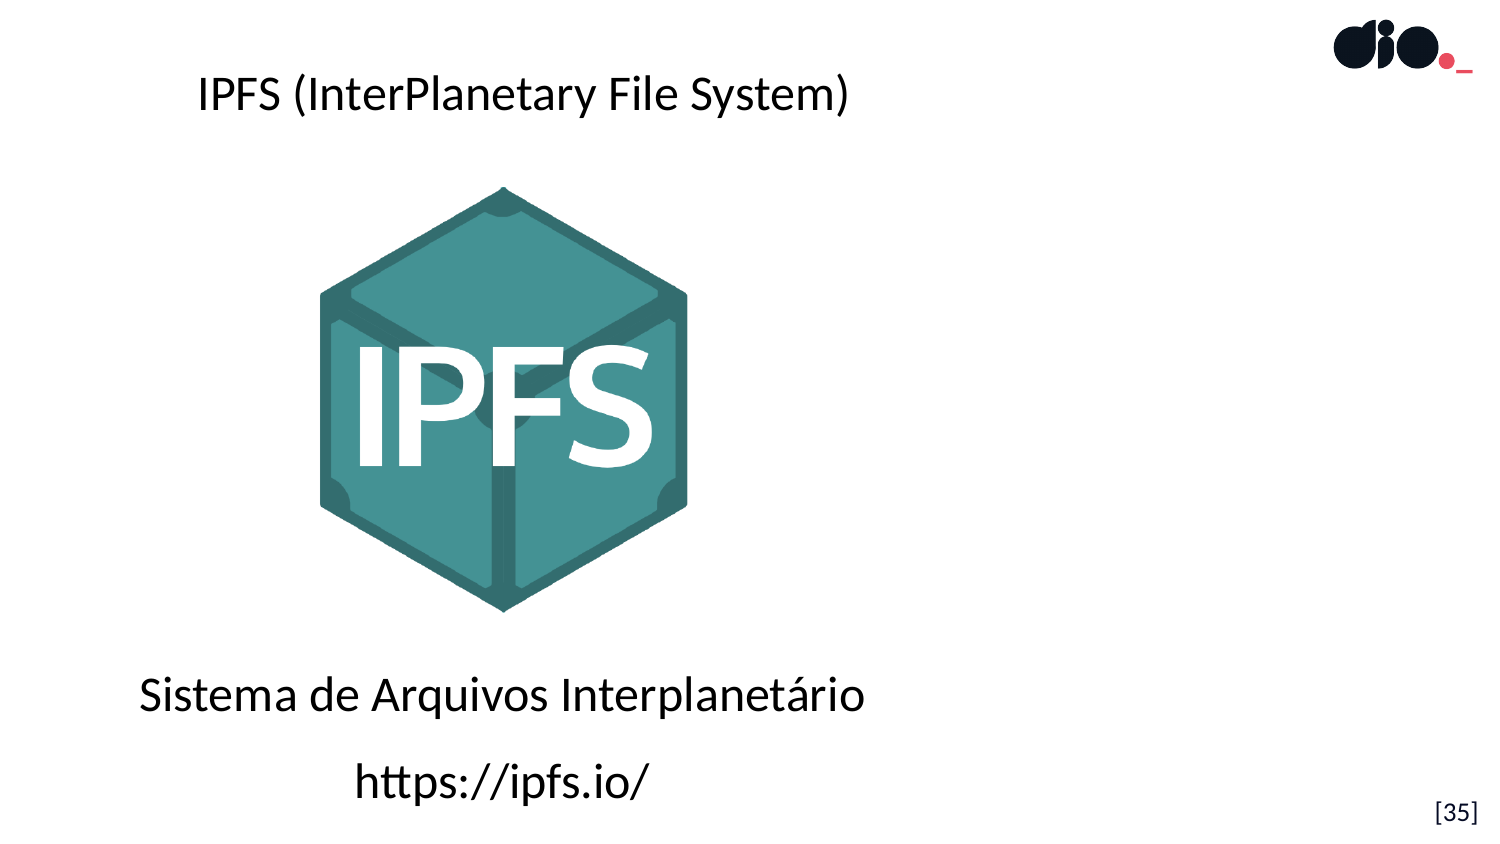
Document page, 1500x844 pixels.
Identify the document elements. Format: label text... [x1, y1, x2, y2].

picture [1333, 19, 1473, 74]
picture [290, 186, 717, 613]
text_box Sistema de Arquivos Interplanetário [124, 653, 881, 729]
text_box IPFS (InterPlanetary File System) [183, 52, 885, 128]
slide_number [35] [1403, 779, 1494, 844]
text_box https://ipfs.io/ [339, 741, 666, 816]
